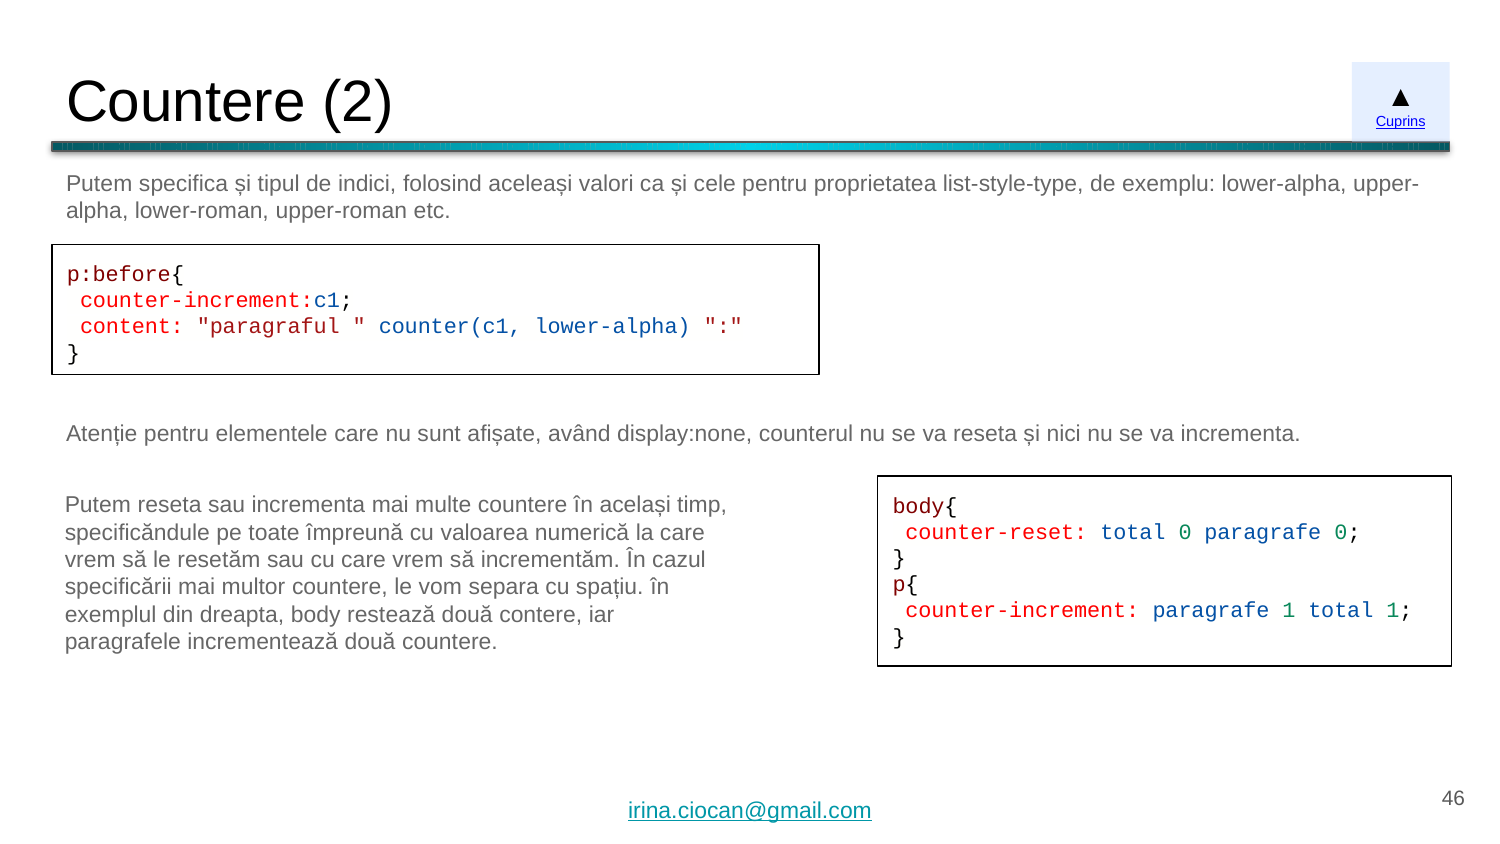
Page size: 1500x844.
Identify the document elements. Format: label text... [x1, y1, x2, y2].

text_box Putem reseta sau incrementa mai multe countere în același timp, specificăndule pe toate împreună cu valoarea numerică la care vrem să le resetăm sau cu care vrem să incrementăm. În cazul specificării mai multor countere, le vom separa cu spațiu. în exemplul din dreapta, body restează două contere, iar paragrafele incrementează două countere. [49, 474, 750, 693]
text_box Atenție pentru elementele care nu sunt afișate, având display:none, counterul nu se va reseta și nici nu se va incrementa. [51, 403, 1452, 484]
text_box [51, 141, 1450, 151]
slide_number ‹#› [1389, 764, 1480, 830]
text_box body{ counter-reset: total 0 paragrafe 0; } p{ counter-increment: paragrafe 1 total 1; } [877, 476, 1452, 666]
text_box ▲ Cuprins [1351, 62, 1450, 142]
title Countere (2) [51, 48, 1449, 139]
text_box p:before{ counter-increment:c1; content: "paragraful " counter(c1, lower-alpha) ":" } [51, 244, 819, 375]
text_box irina.ciocan@gmail.com [613, 795, 889, 837]
text_box Putem specifica și tipul de indici, folosind aceleași valori ca și cele pentru proprietatea list-style-type, de exemplu: lower-alpha, upper-alpha, lower-roman, upper-roman etc. [51, 153, 1452, 234]
